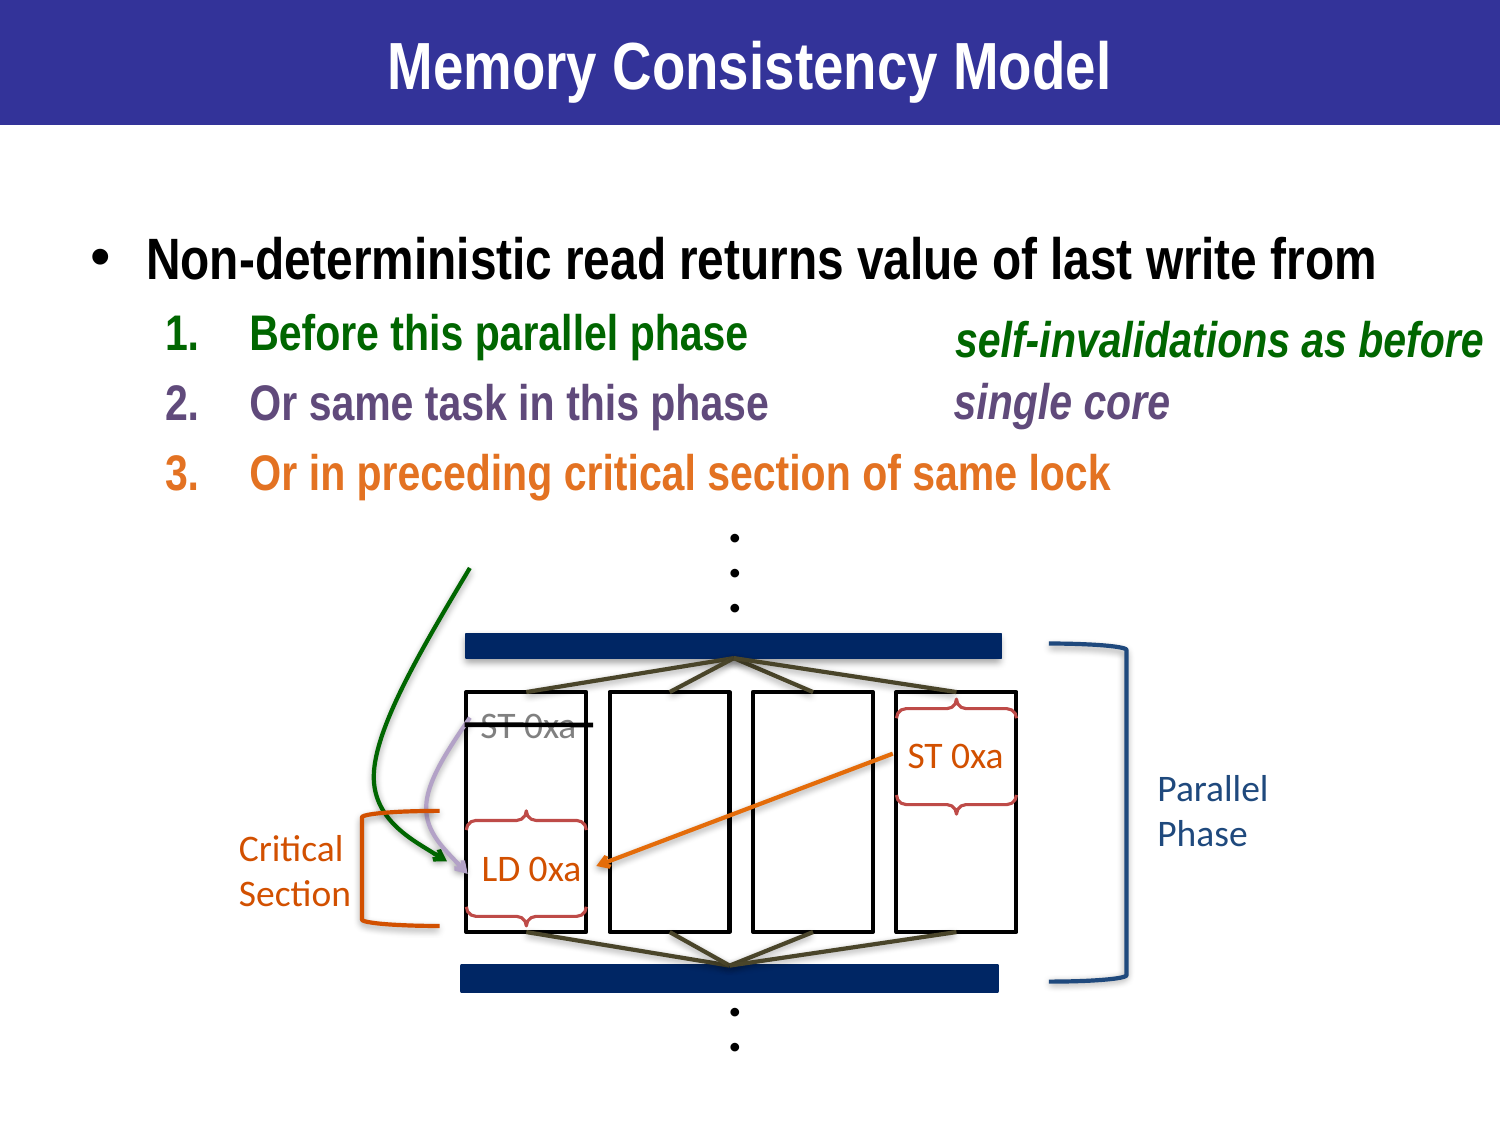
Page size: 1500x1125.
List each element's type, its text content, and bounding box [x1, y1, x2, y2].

text_box [371, 587, 456, 808]
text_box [461, 506, 1017, 1109]
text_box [599, 753, 892, 867]
text_box single core [938, 362, 1186, 438]
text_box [425, 692, 594, 874]
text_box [223, 810, 440, 927]
text_box self-invalidations as before [940, 299, 1500, 375]
title Memory Consistency Model [0, 0, 1500, 125]
list Non-deterministic read returns value of last write from Before this parallel phase Or same task in this phase Or in preceding critical section of same lock [75, 213, 1425, 579]
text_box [1048, 643, 1292, 982]
